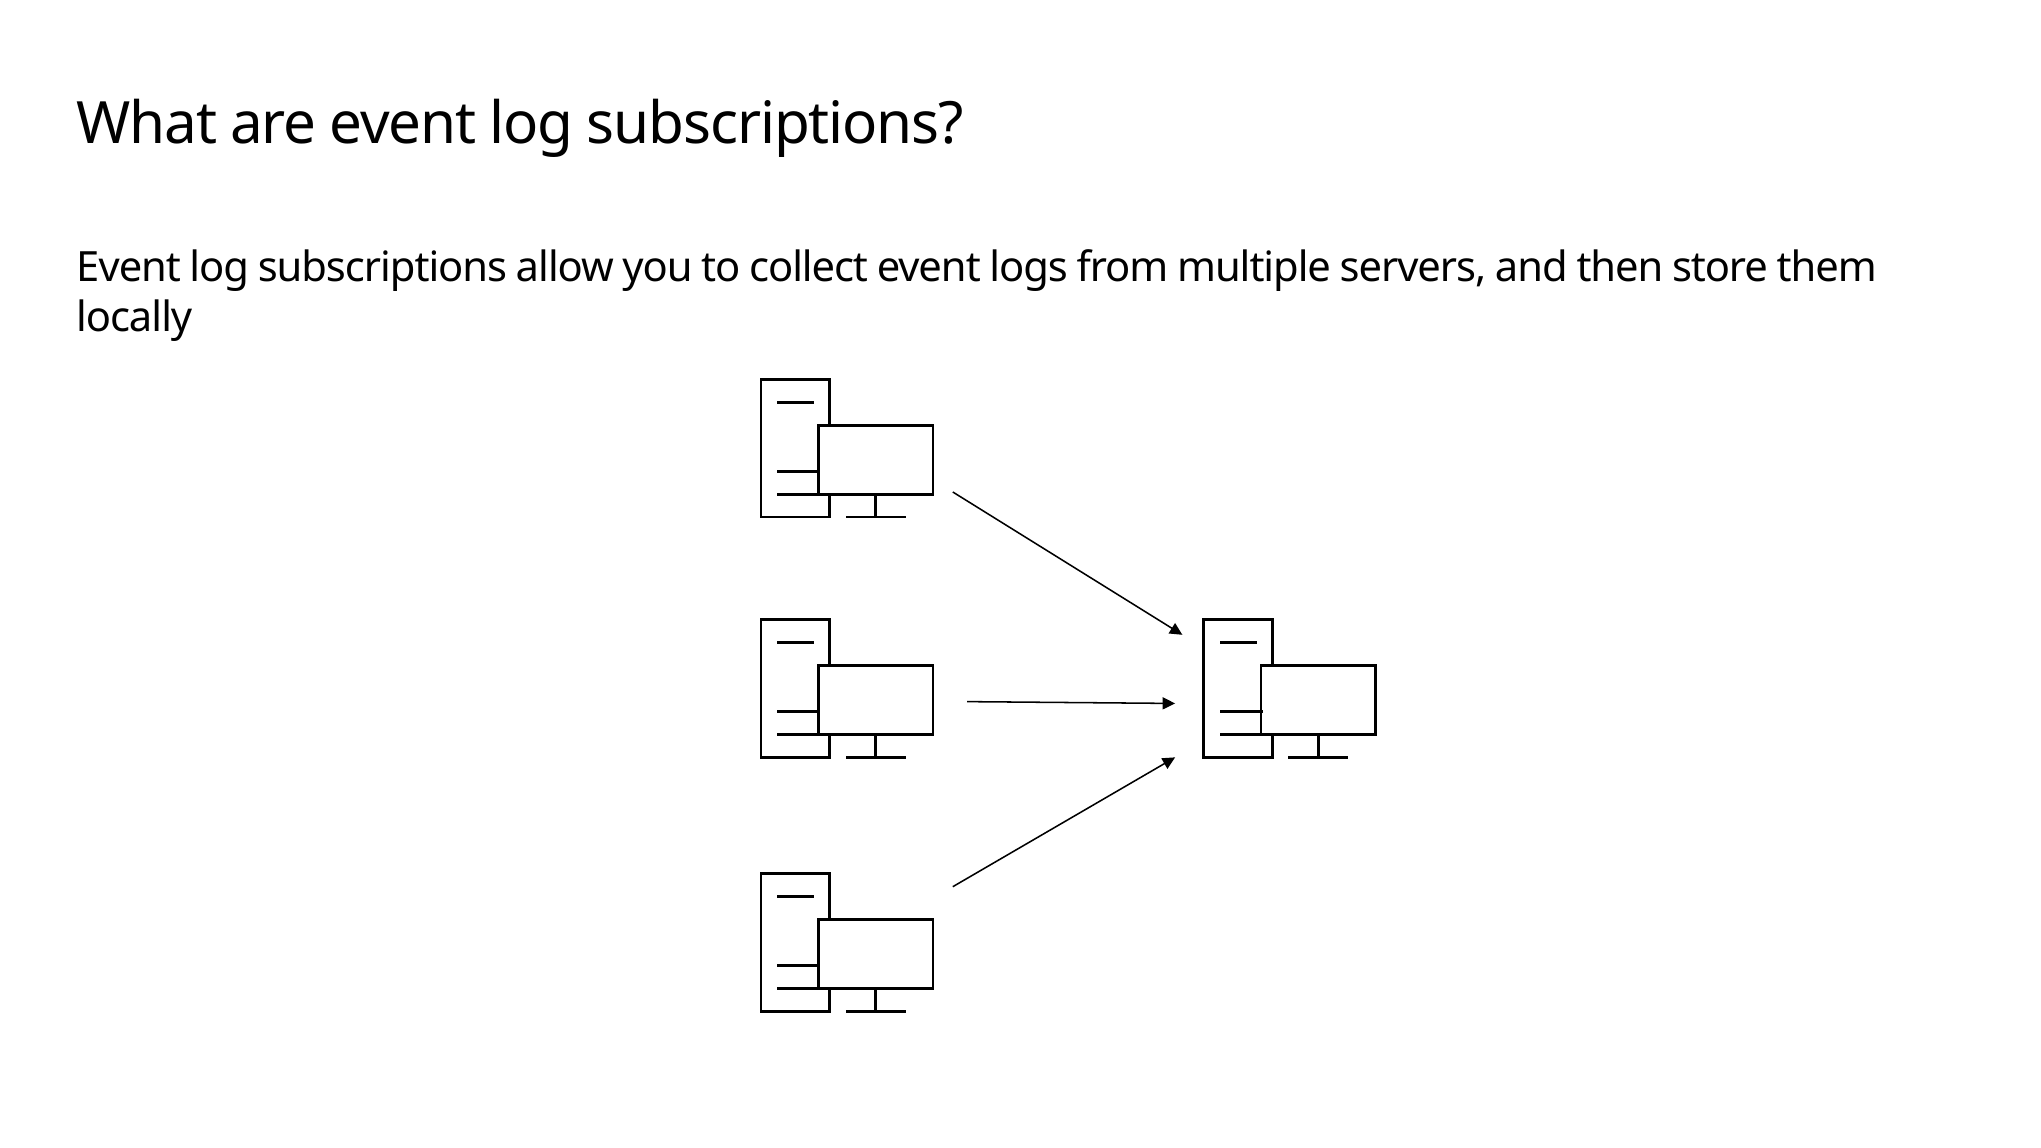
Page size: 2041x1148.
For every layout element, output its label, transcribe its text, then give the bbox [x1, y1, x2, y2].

title What are event log subscriptions? [76, 93, 1968, 161]
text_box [760, 379, 1376, 1012]
list Event log subscriptions allow you to collect event logs from multiple servers, and then store them locally [76, 240, 1970, 1074]
